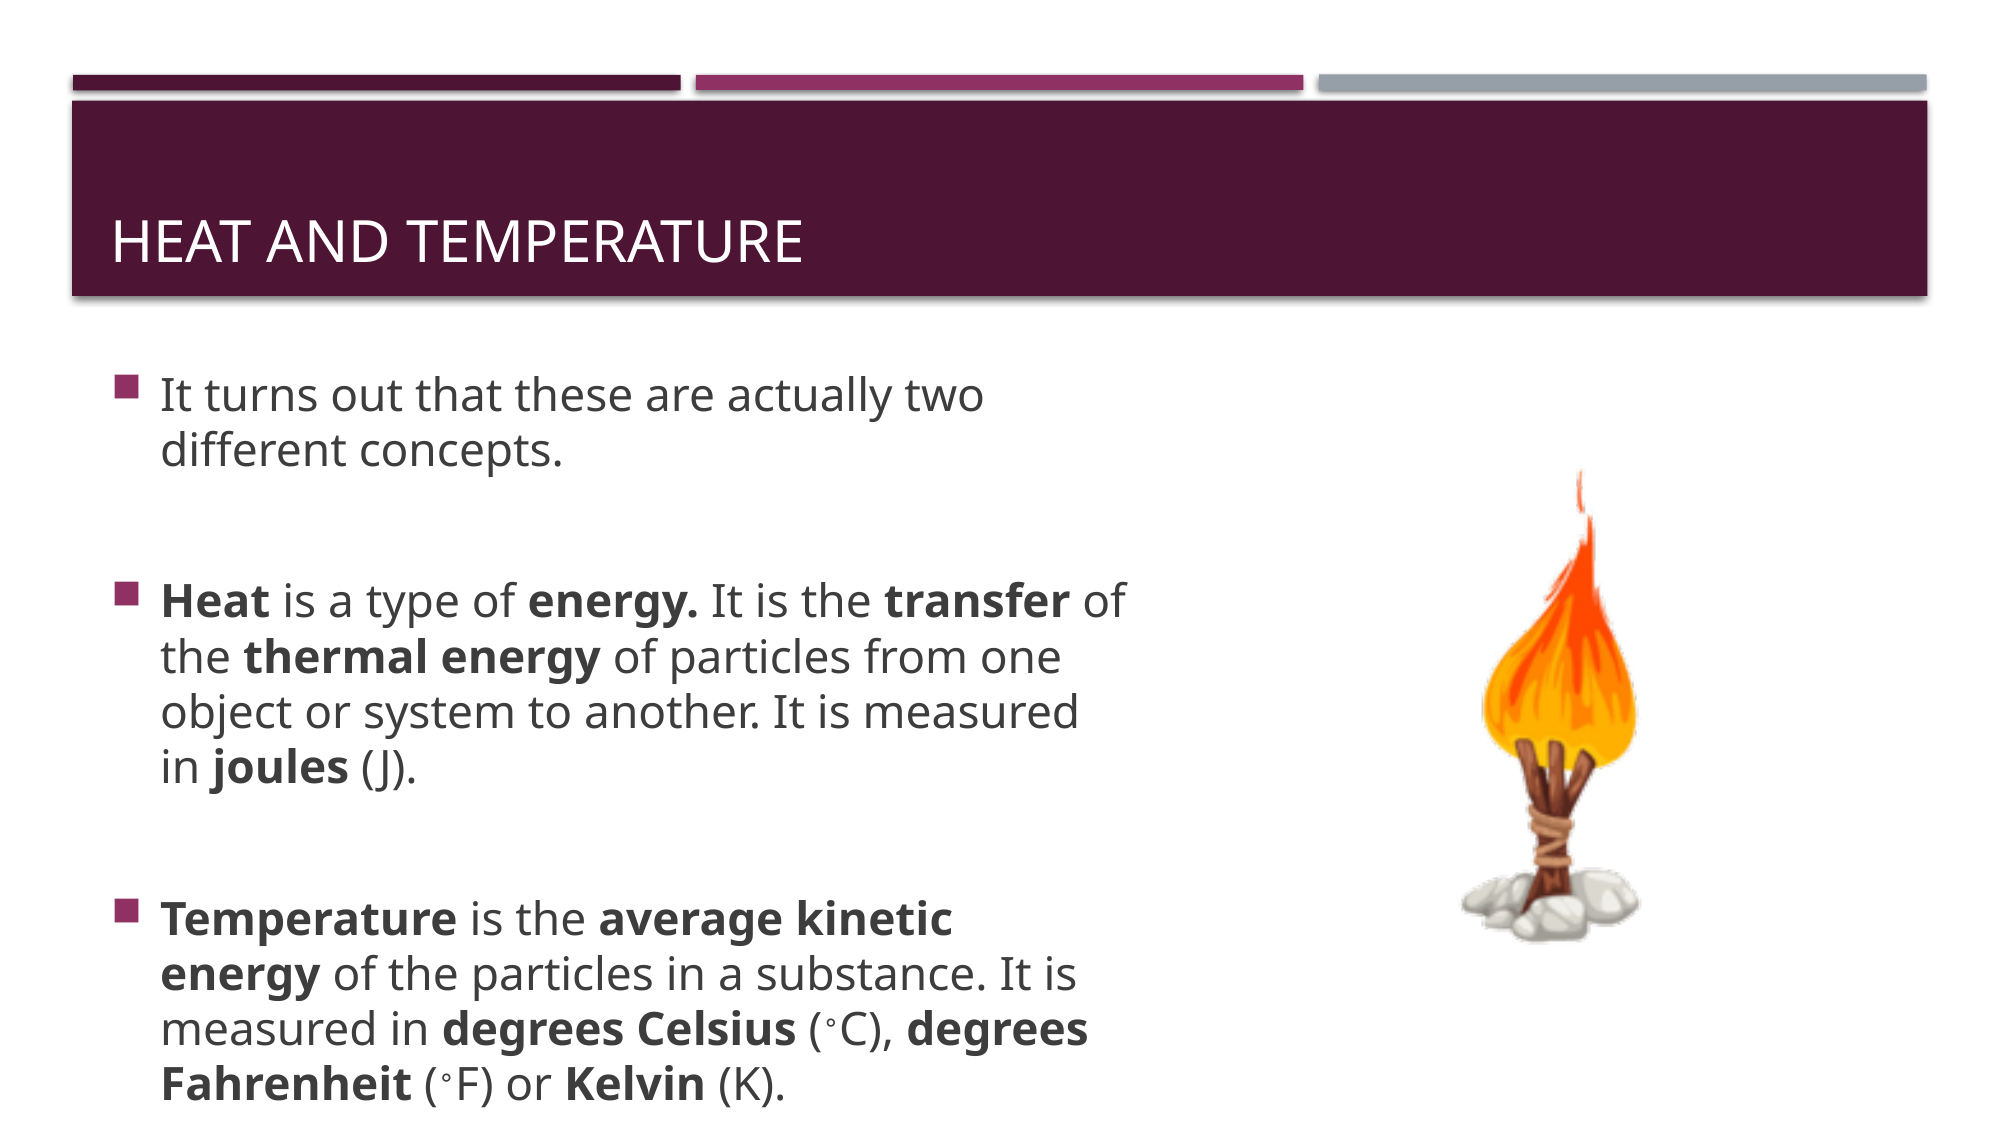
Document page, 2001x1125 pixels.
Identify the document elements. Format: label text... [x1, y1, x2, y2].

list It turns out that these are actually two different concepts. Heat is a type of energy. It is the transfer of the thermal energy of particles from one object or system to another. It is measured in joules (J). Temperature is the average kinetic energy of the particles in a substance. It is measured in degrees Celsius (∘C), degrees Fahrenheit (∘F) or Kelvin (K). [95, 357, 1167, 1125]
picture [1437, 443, 1657, 950]
title Heat and Temperature [95, 115, 1905, 282]
